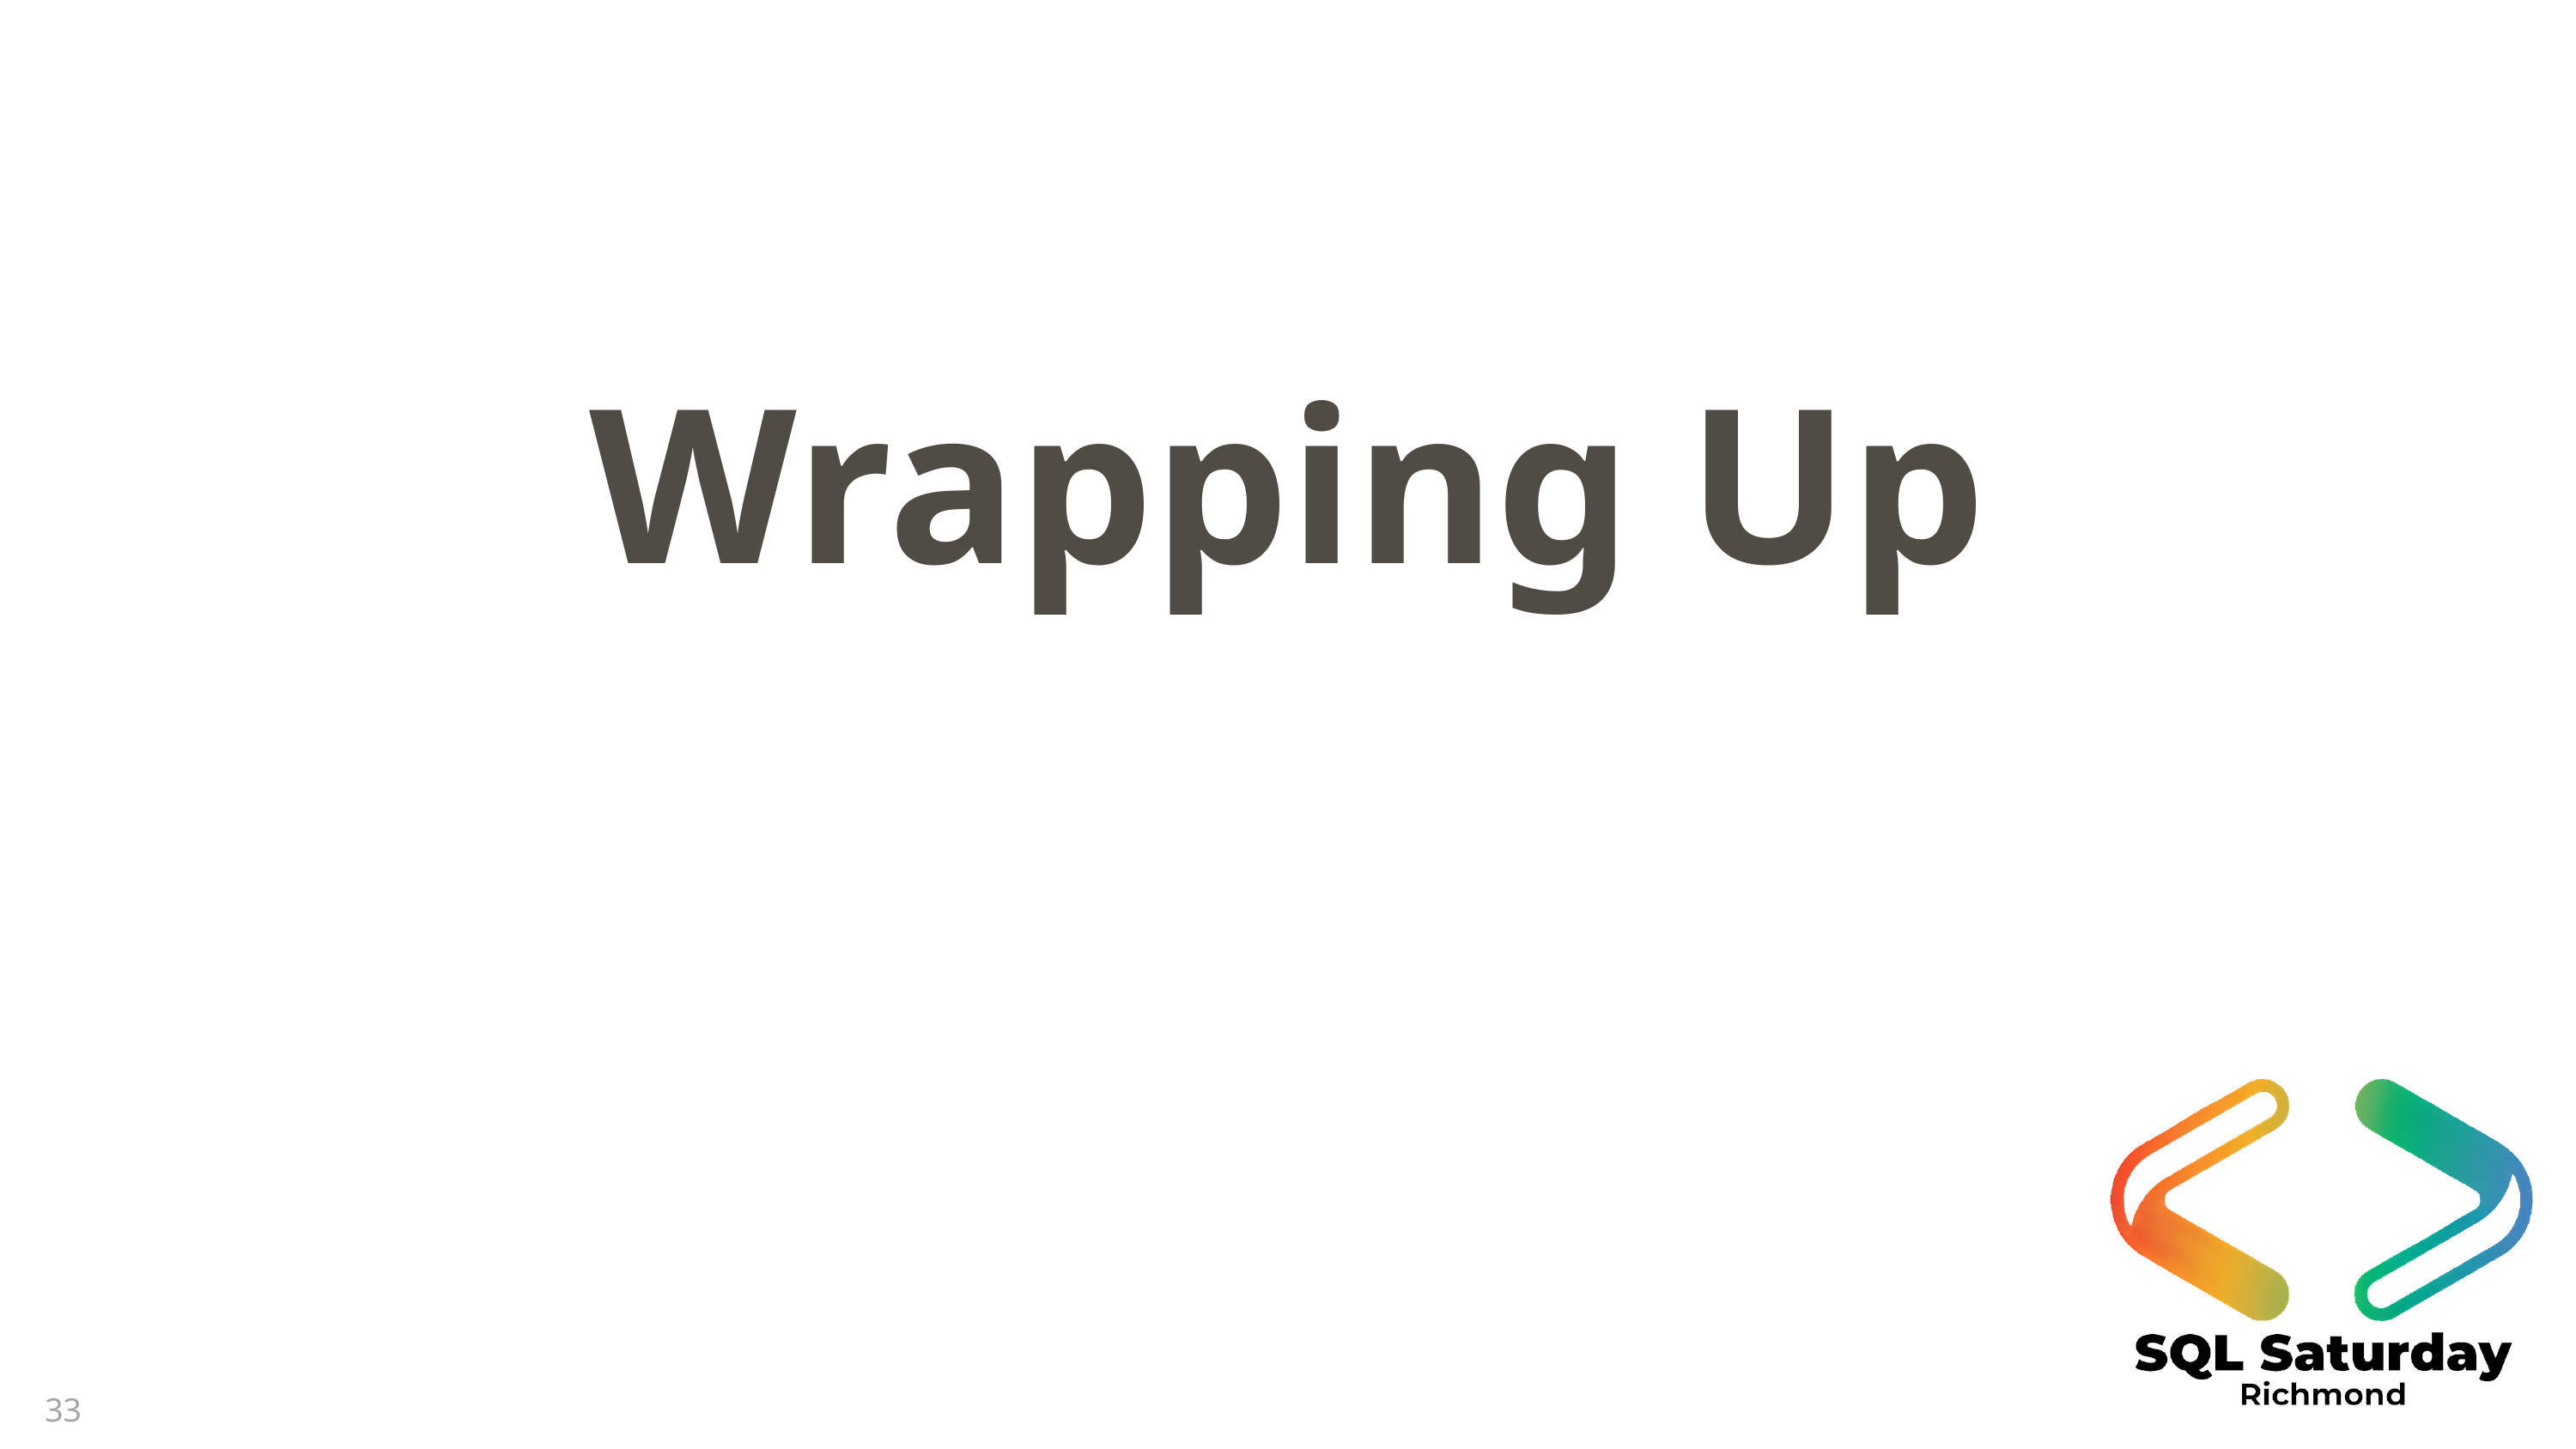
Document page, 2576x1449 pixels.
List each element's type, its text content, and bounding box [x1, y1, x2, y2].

text_box [96, 337, 2404, 488]
text_box Wrapping Up [284, 434, 2292, 779]
picture [2110, 1077, 2533, 1405]
